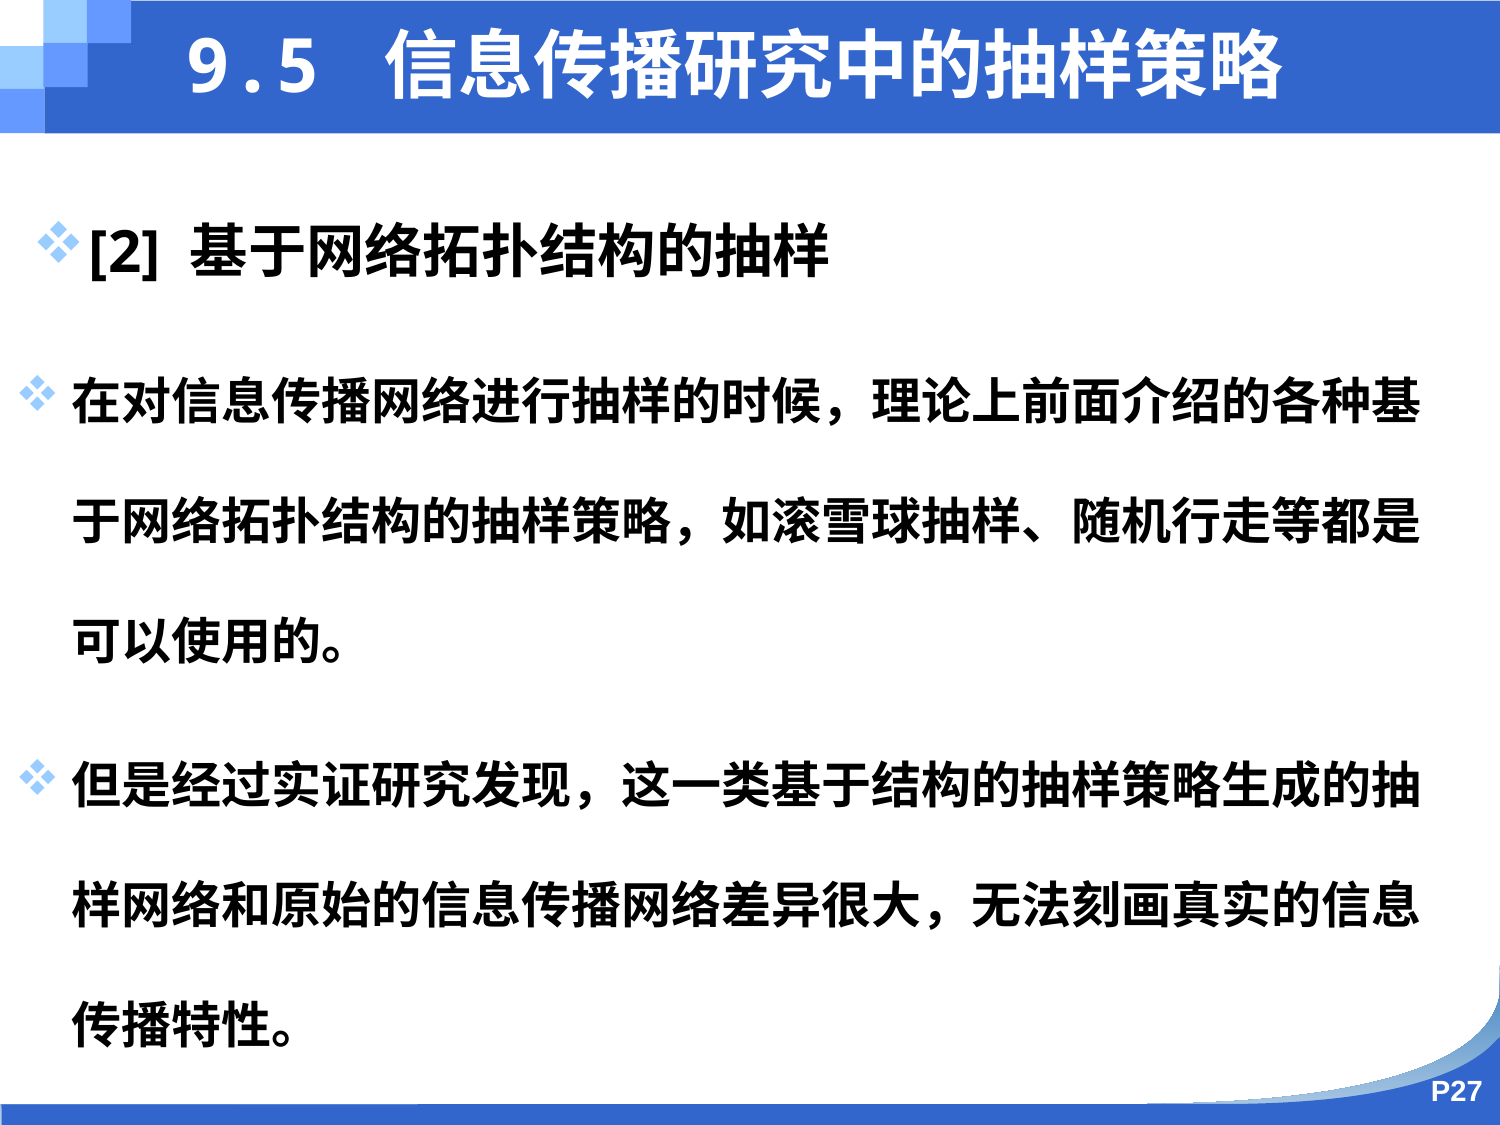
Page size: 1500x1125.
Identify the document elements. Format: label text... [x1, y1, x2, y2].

text_box 在对信息传播网络进行抽样的时候，理论上前面介绍的各种基于网络拓扑结构的抽样策略，如滚雪球抽样、随机行走等都是可以使用的。 但是经过实证研究发现，这一类基于结构的抽样策略生成的抽样网络和原始的信息传播网络差异很大，无法刻画真实的信息传播特性。 [0, 301, 1471, 1035]
text_box [2] 基于网络拓扑结构的抽样 [17, 137, 1425, 291]
text_box 9.5 信息传播研究中的抽样策略 [171, 10, 1416, 116]
slide_number P27 [1415, 1065, 1500, 1118]
